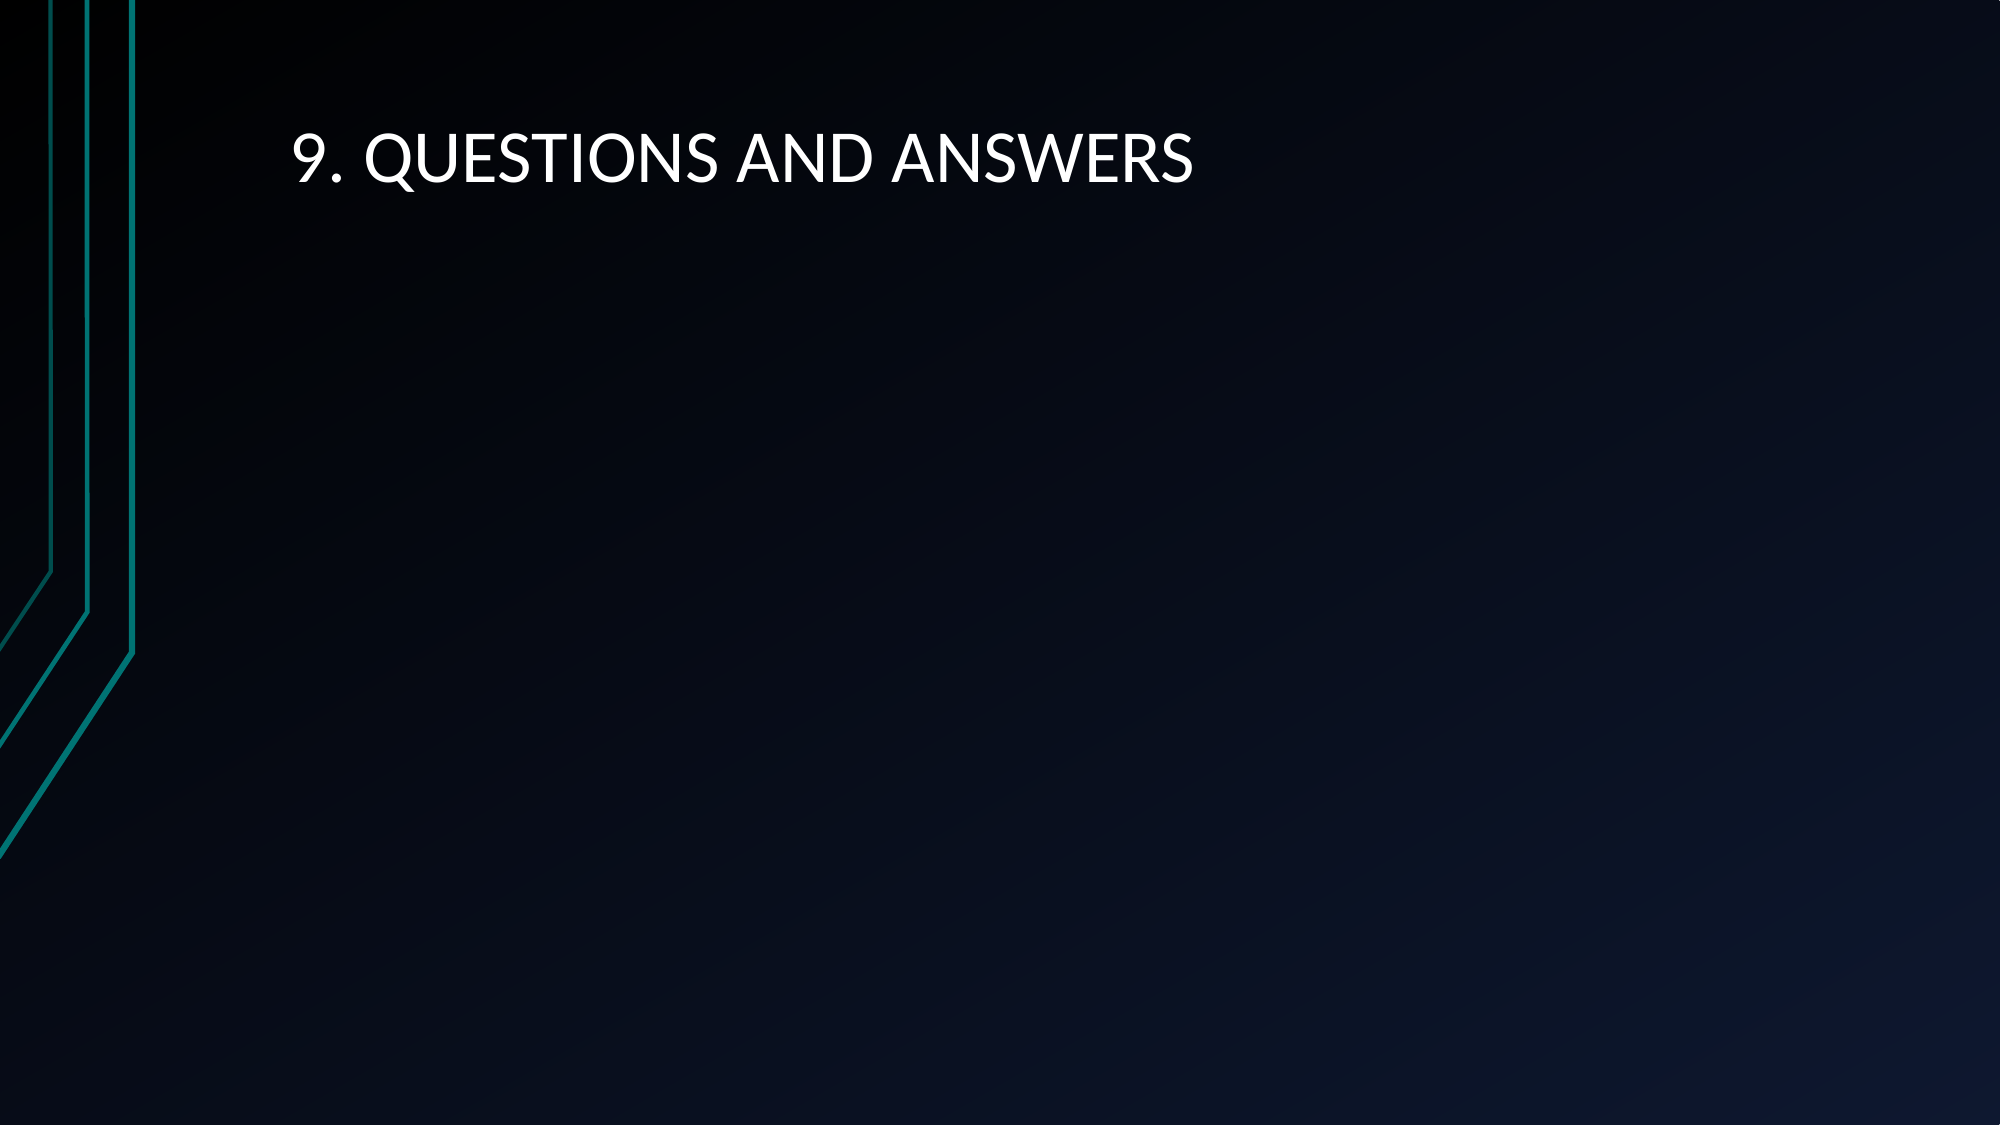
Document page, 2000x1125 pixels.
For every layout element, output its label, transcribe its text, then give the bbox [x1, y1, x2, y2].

text_box 9. QUESTIONS AND ANSWERS [274, 99, 1463, 295]
